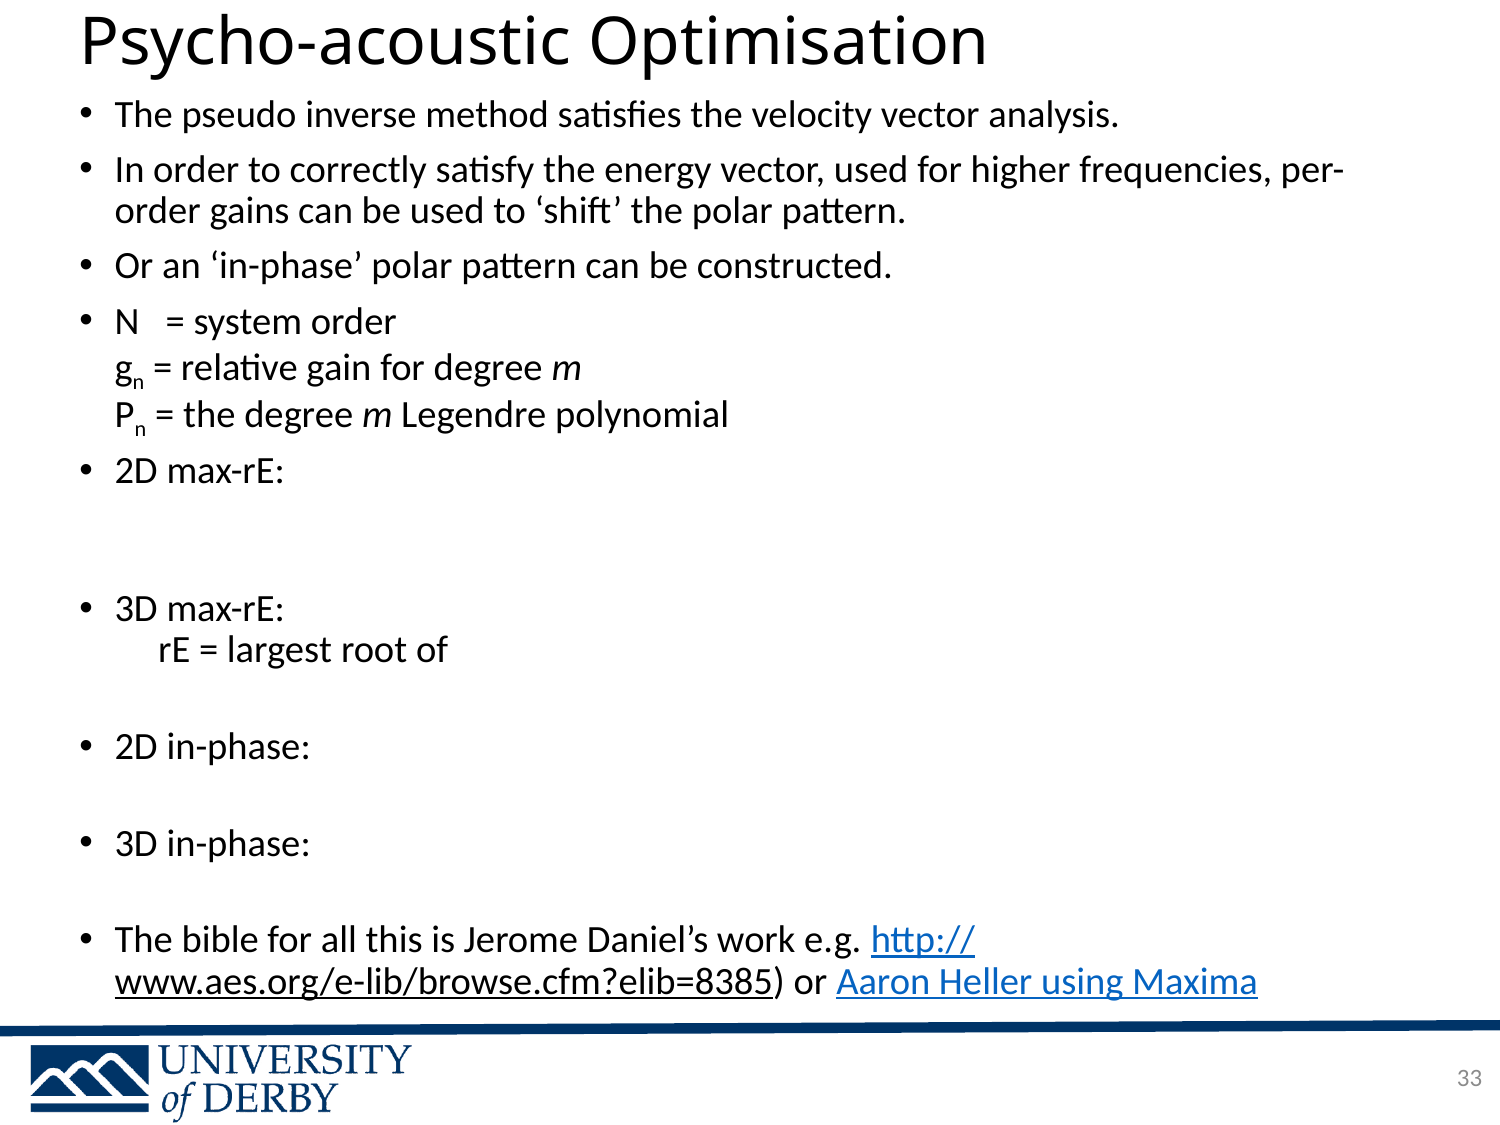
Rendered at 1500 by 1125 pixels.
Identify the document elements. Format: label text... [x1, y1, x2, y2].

slide_number 33 [1333, 1046, 1498, 1107]
picture [0, 1000, 442, 1125]
title Psycho-acoustic Optimisation [64, 0, 1435, 87]
